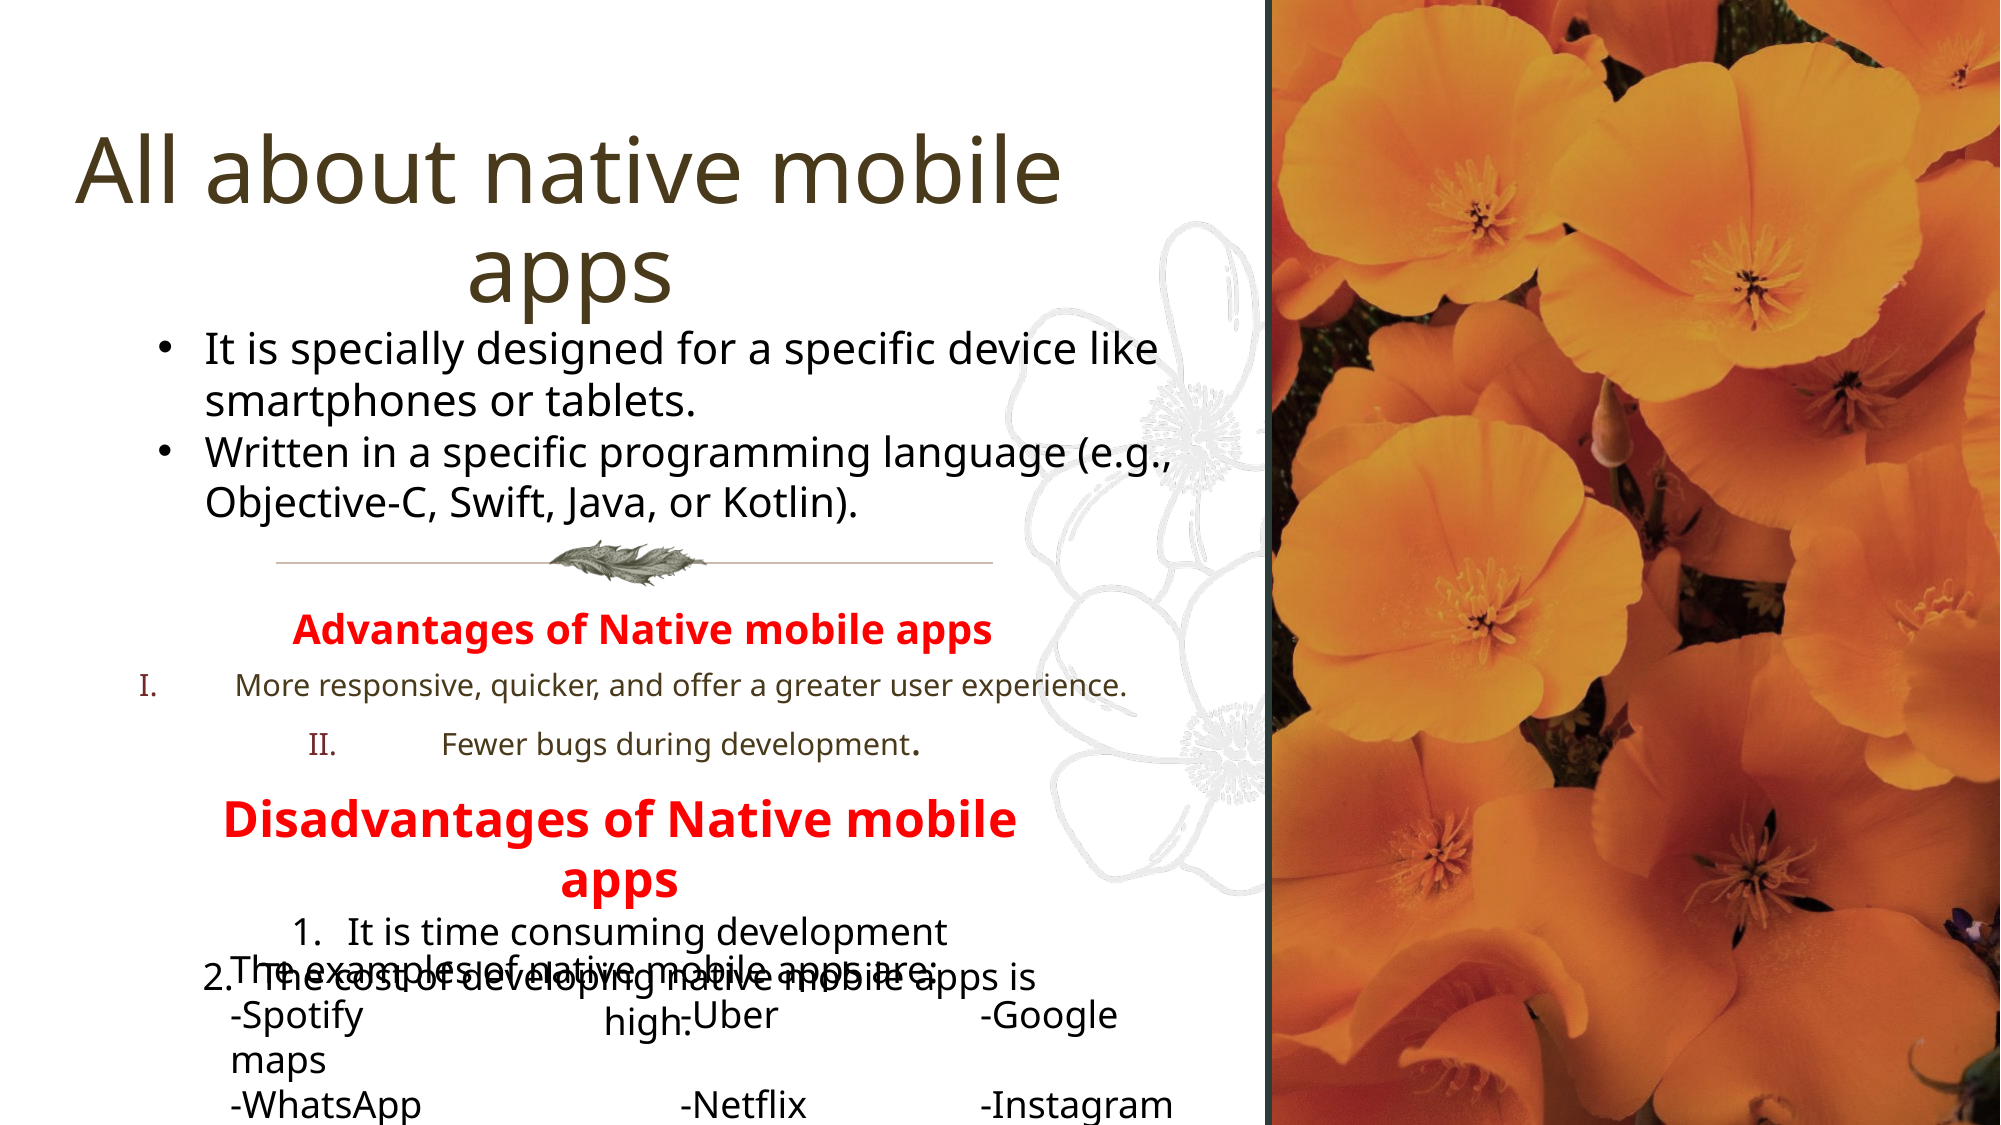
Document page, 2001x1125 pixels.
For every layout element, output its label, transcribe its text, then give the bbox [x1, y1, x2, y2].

picture [1271, 0, 2000, 1125]
title All about native mobile apps [43, 0, 1097, 330]
text_box The examples of native mobile apps are: -Spotify -Uber -Google maps -WhatsApp -Netflix -Instagram [215, 938, 1211, 1125]
picture [960, 119, 1265, 1006]
subtitle Advantages of Native mobile apps More responsive, quicker, and offer a greater user experience. Fewer bugs during development. [116, 601, 1170, 796]
text_box Disadvantages of Native mobile apps It is time consuming development The cost of developing native mobile apps is high. [143, 780, 1097, 1125]
text_box It is specially designed for a specific device like smartphones or tablets. Written in a specific programming language (e.g., Objective-C, Swift, Java, or Kotlin). [143, 313, 1211, 586]
